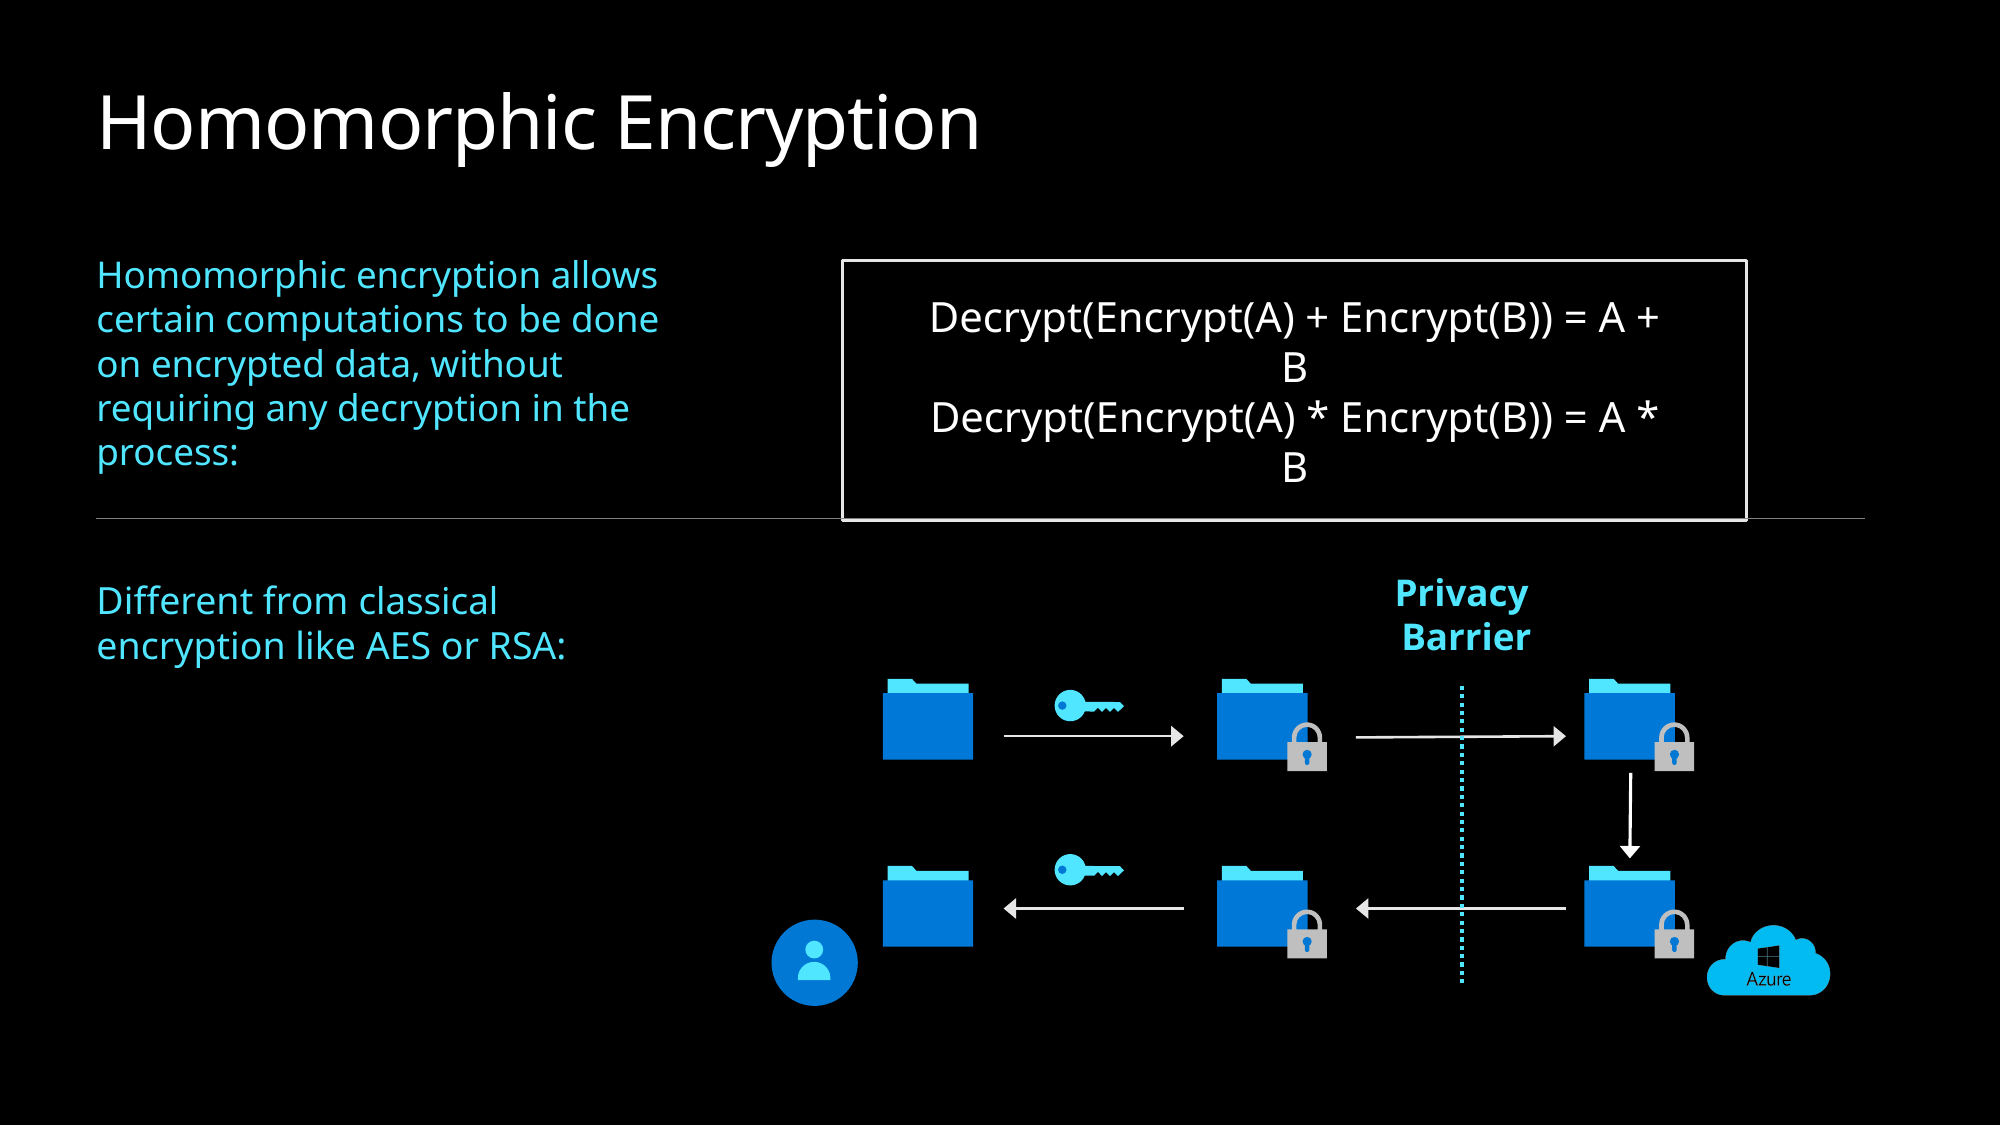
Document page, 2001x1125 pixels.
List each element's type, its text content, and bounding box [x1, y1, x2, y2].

text_box Different from classical encryption like AES or RSA: [96, 569, 710, 675]
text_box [771, 919, 859, 1007]
picture [1705, 924, 1831, 1000]
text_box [1058, 842, 1114, 898]
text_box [1583, 865, 1700, 959]
subtitle [107, 222, 1904, 436]
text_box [1583, 678, 1700, 772]
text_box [882, 678, 974, 761]
text_box Decrypt(Encrypt(A) + Encrypt(B)) = A + B Decrypt(Encrypt(A) * Encrypt(B)) = A * B [842, 260, 1747, 518]
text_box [882, 865, 974, 948]
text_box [1216, 865, 1333, 959]
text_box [1216, 678, 1333, 772]
text_box Privacy Barrier [1348, 562, 1584, 666]
title Homomorphic Encryption [96, 75, 1904, 166]
picture [1758, 946, 1779, 967]
text_box Homomorphic encryption allows certain computations to be done on encrypted data, without requiring any decryption in the process: [96, 244, 710, 480]
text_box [1058, 678, 1114, 734]
